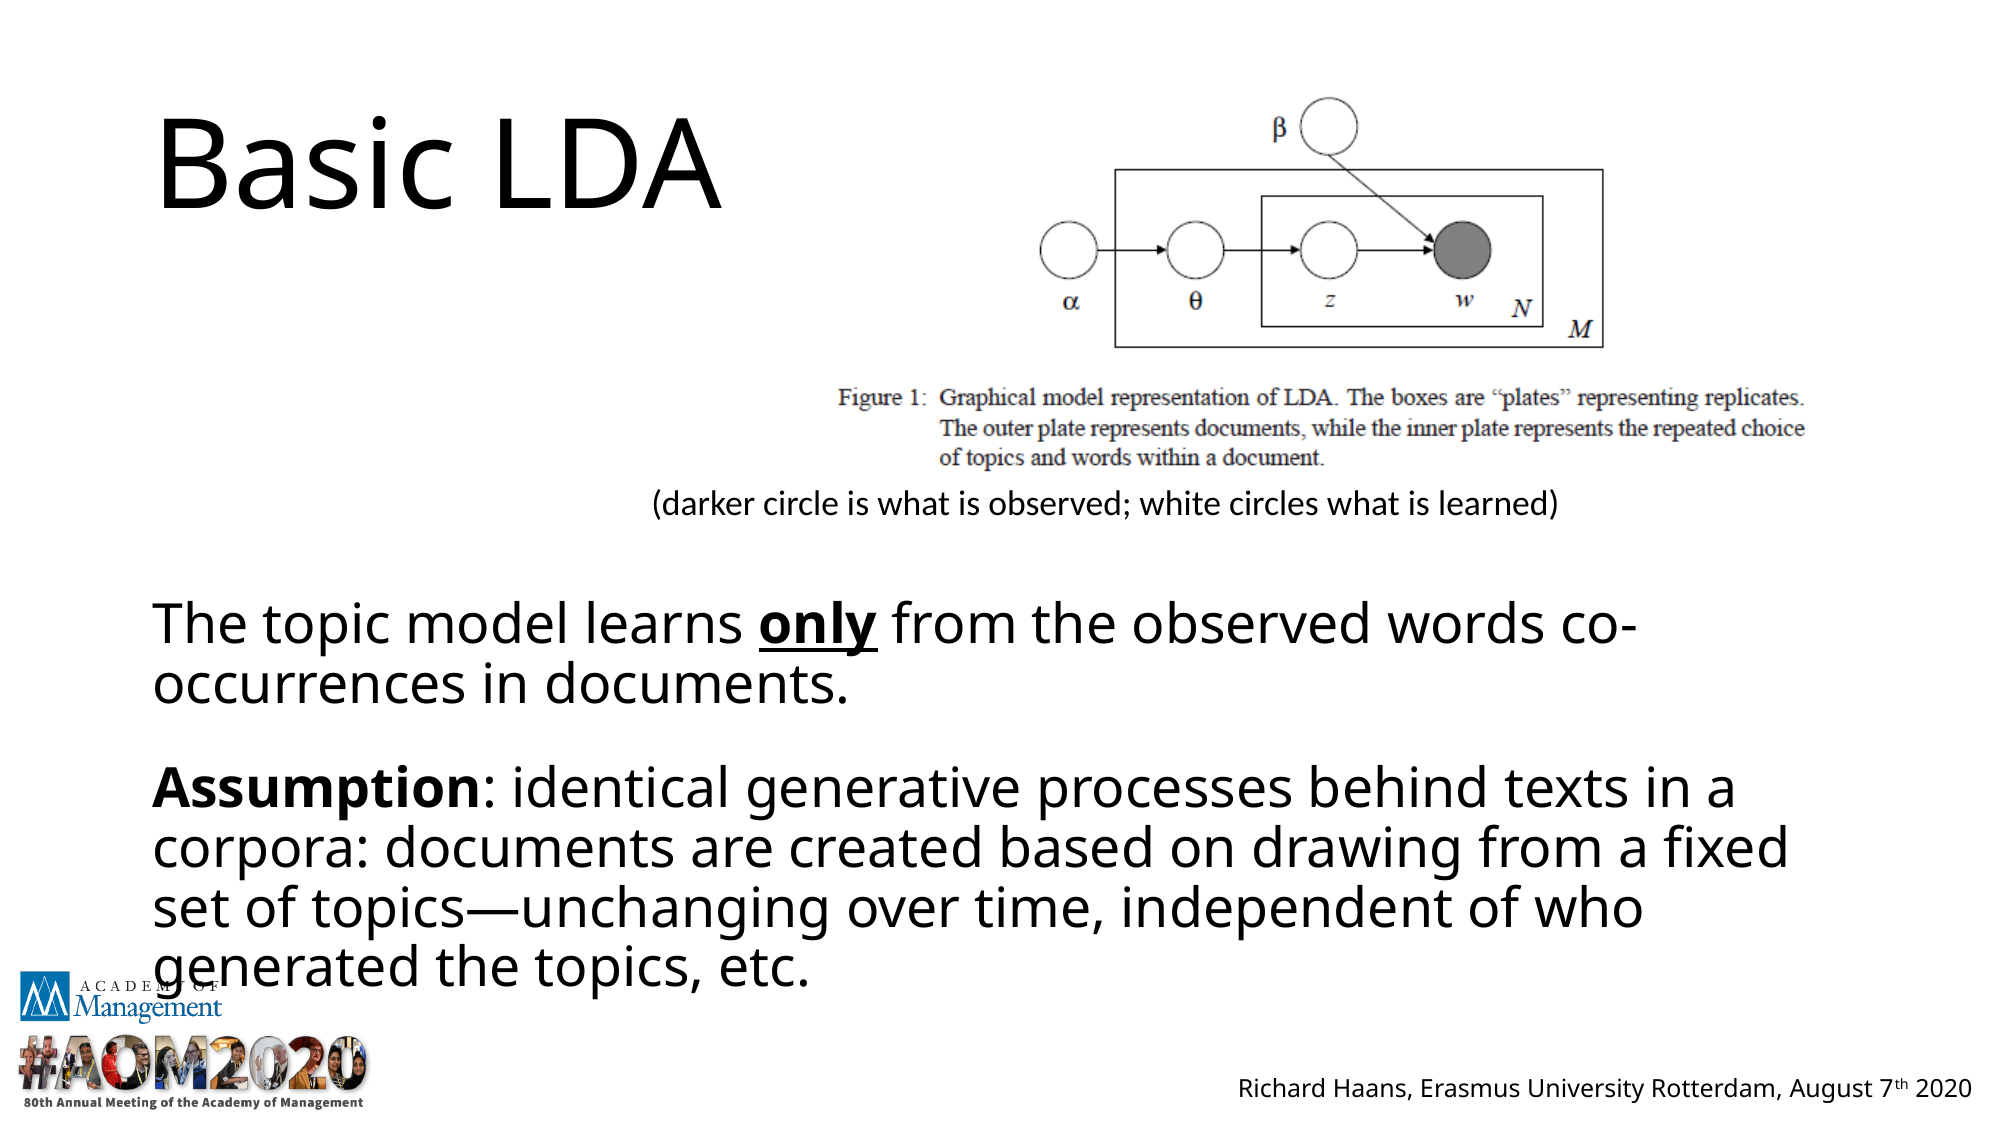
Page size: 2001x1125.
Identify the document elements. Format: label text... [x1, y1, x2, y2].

list (darker circle is what is observed; white circles what is learned) The topic model learns only from the observed words co-occurrences in documents. Assumption: identical generative processes behind texts in a corpora: documents are created based on drawing from a fixed set of topics—unchanging over time, independent of who generated the topics, etc. [137, 299, 1891, 1014]
text_box Richard Haans, Erasmus University Rotterdam, August 7th 2020 [1112, 1065, 1988, 1110]
title Basic LDA [137, 59, 1863, 278]
picture [0, 965, 387, 1118]
picture [838, 90, 1845, 486]
